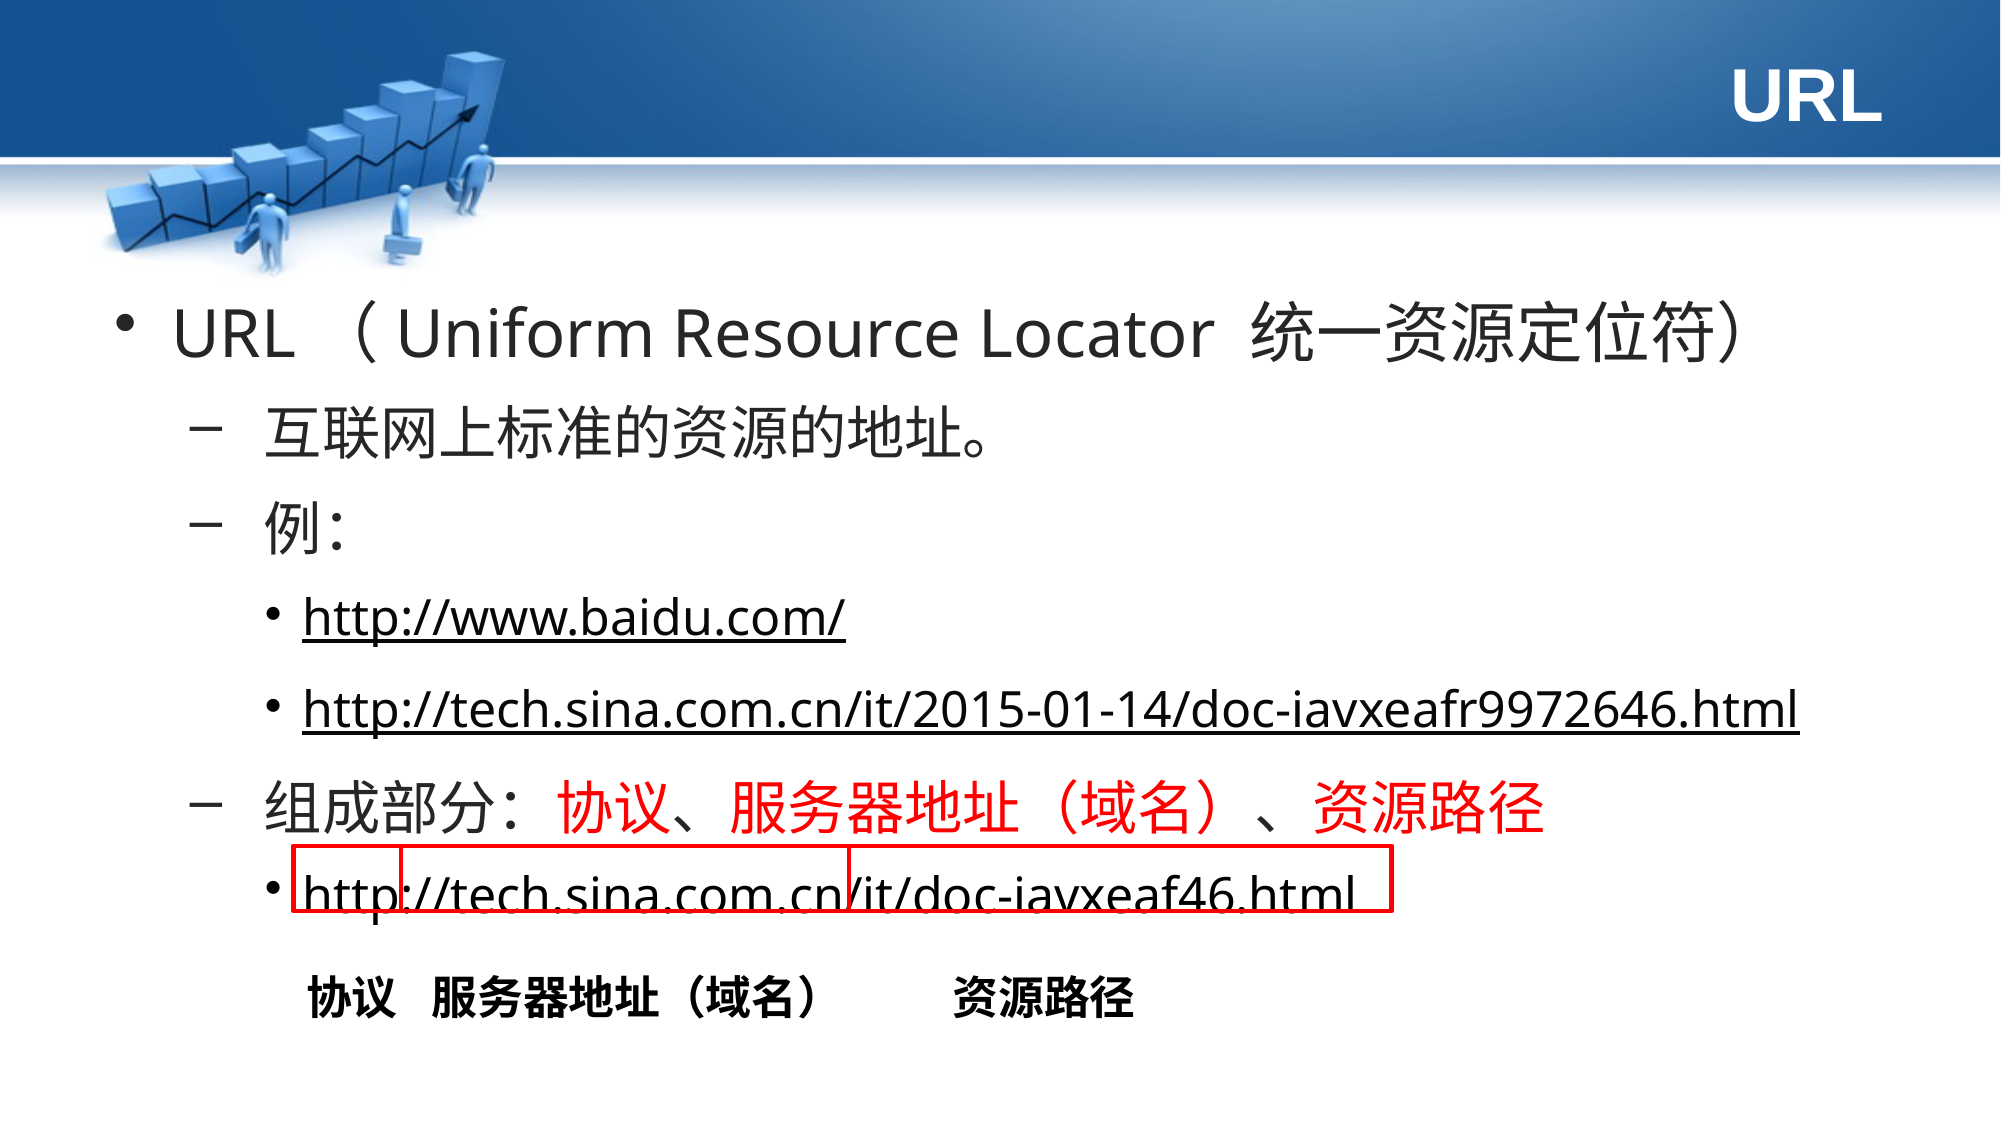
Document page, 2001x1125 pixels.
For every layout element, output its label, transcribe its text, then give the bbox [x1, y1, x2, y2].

list URL（Uniform Resource Locator 统一资源定位符） 互联网上标准的资源的地址。 例： http://www.baidu.com/ http://tech.sina.com.cn/it/2015-01-14/doc-iavxeafr9972646.html 组成部分：协议、服务器地址（域名）、资源路径 http://tech.sina.com.cn/it/doc-iavxeaf46.html [99, 267, 1900, 1029]
text_box [399, 844, 847, 913]
text_box [847, 844, 1394, 913]
text_box [291, 844, 399, 913]
picture [0, 0, 2001, 1125]
text_box 协议 [291, 961, 413, 1032]
text_box 服务器地址（域名） [416, 961, 859, 1032]
text_box 资源路径 [937, 961, 1151, 1032]
title URL [99, 45, 1900, 138]
